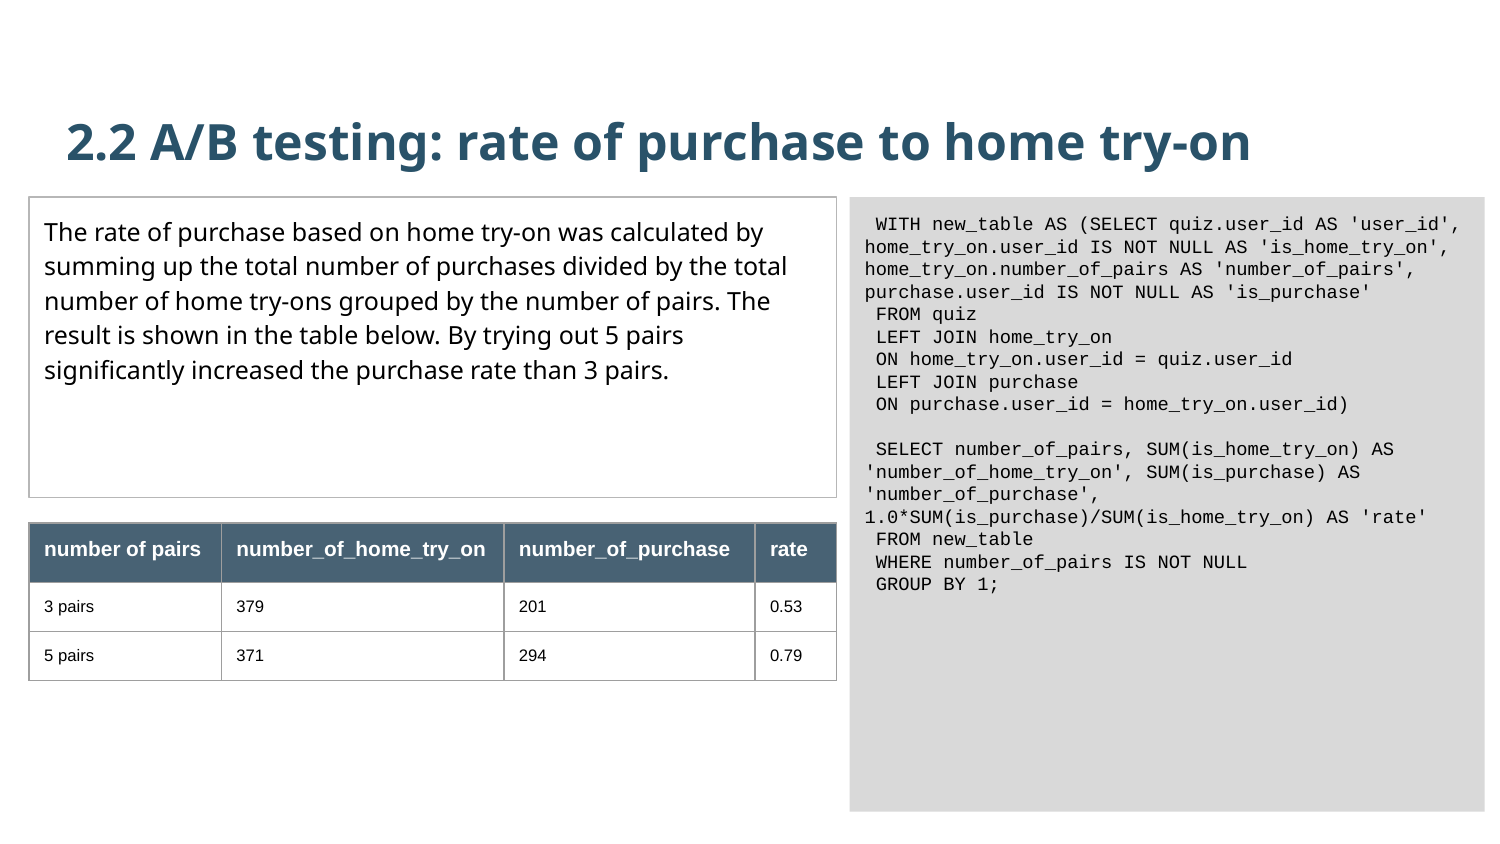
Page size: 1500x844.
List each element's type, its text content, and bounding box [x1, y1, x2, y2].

text_box 2.2 A/B testing: rate of purchase to home try-on [51, 48, 1449, 186]
table_cell 3 pairs [30, 583, 221, 631]
table_cell 294 [505, 632, 754, 680]
table_header number_of_home_try_on [222, 524, 503, 582]
table_cell 371 [222, 632, 503, 680]
table_cell 0.53 [756, 583, 836, 631]
table_cell 201 [505, 583, 754, 631]
table_cell 5 pairs [30, 632, 221, 680]
table_cell 379 [222, 583, 503, 631]
table_header rate [756, 524, 836, 582]
table_header number_of_purchase [505, 524, 754, 582]
table_header number of pairs [30, 524, 221, 582]
text_box The rate of purchase based on home try-on was calculated by summing up the total number of purchases divided by the total number of home try-ons grouped by the number of pairs. The result is shown in the table below. By trying out 5 pairs significantly increased the purchase rate than 3 pairs. [29, 197, 837, 498]
table_cell 0.79 [756, 632, 836, 680]
text_box WITH new_table AS (SELECT quiz.user_id AS 'user_id', home_try_on.user_id IS NOT NULL AS 'is_home_try_on', home_try_on.number_of_pairs AS 'number_of_pairs', purchase.user_id IS NOT NULL AS 'is_purchase' FROM quiz LEFT JOIN home_try_on ON home_try_on.user_id = quiz.user_id LEFT JOIN purchase ON purchase.user_id = home_try_on.user_id) SELECT number_of_pairs, SUM(is_home_try_on) AS 'number_of_home_try_on', SUM(is_purchase) AS 'number_of_purchase', 1.0*SUM(is_purchase)/SUM(is_home_try_on) AS 'rate' FROM new_table WHERE number_of_pairs IS NOT NULL GROUP BY 1; [849, 197, 1485, 812]
